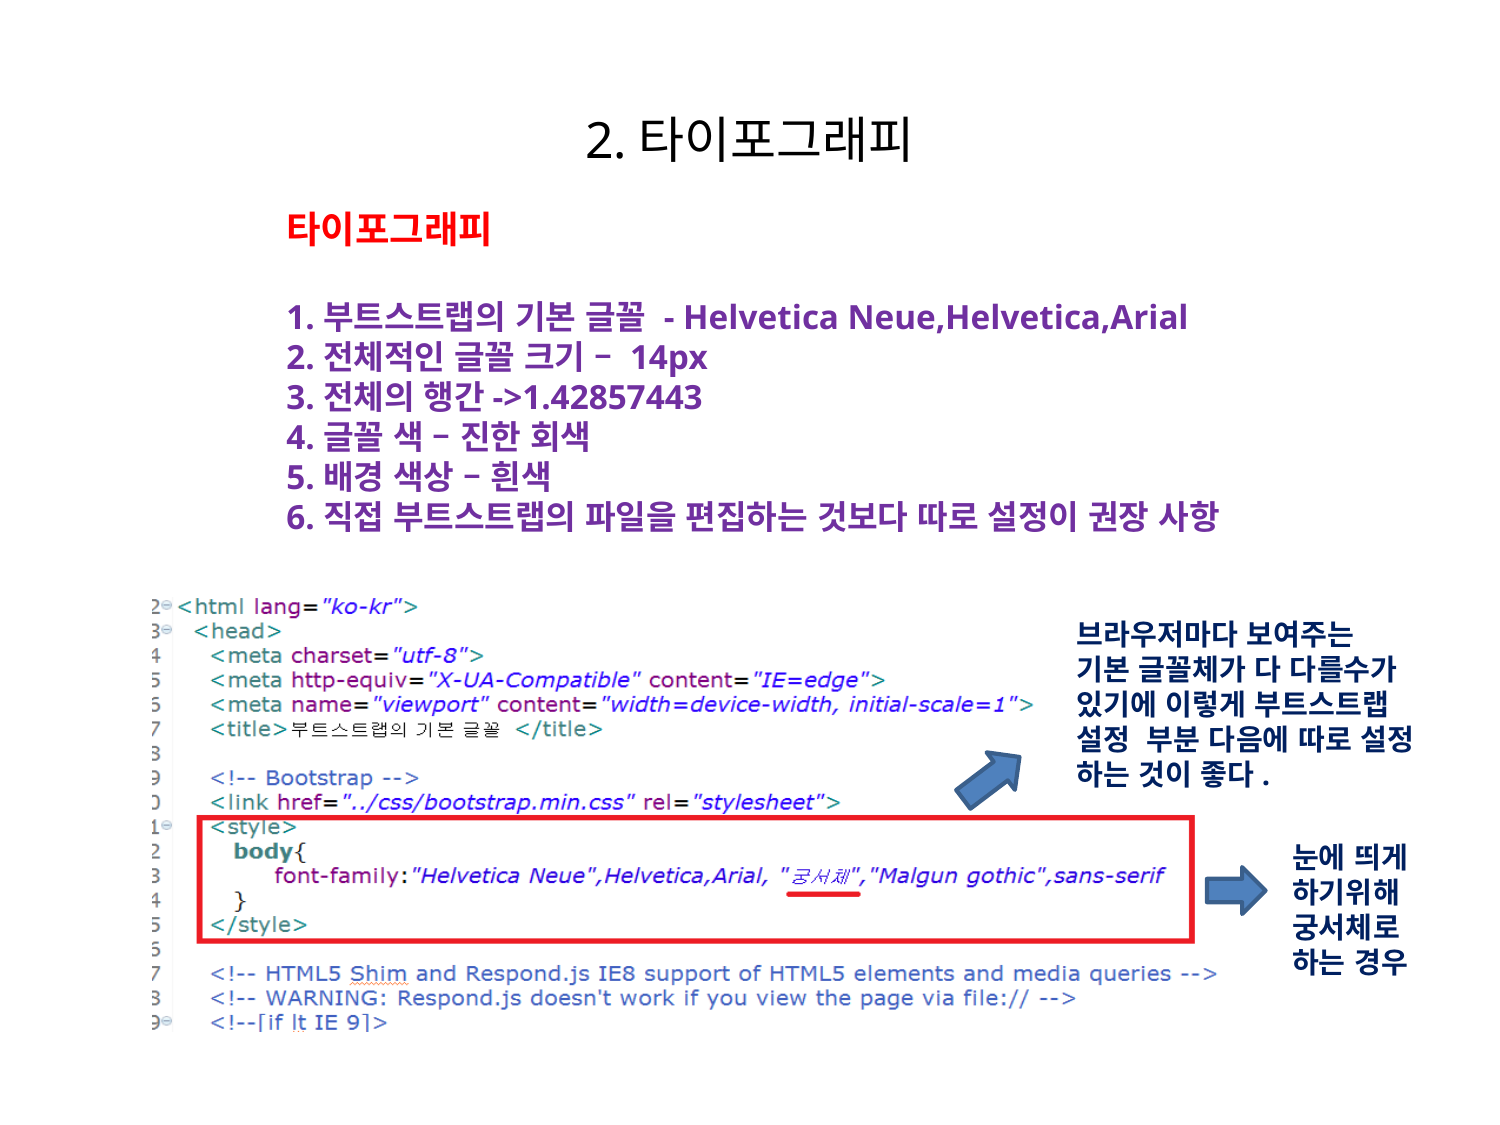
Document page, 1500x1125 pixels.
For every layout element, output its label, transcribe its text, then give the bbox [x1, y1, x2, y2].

text_box 타이포그래피 1.부트스트랩의 기본 글꼴 - Helvetica Neue,Helvetica,Arial 2.전체적인 글꼴 크기 – 14px 3.전체의 행간->1.42857443 4.글꼴 색 – 진한 회색 5.배경 색상 – 흰색 6.직접 부트스트랩의 파일을 편집하는 것보다 따로 설정이 권장 사항 [271, 199, 1236, 544]
text_box 눈에 띄게 하기위해 궁서체로 하는 경우 [1277, 831, 1442, 987]
text_box [1239, 865, 1268, 916]
text_box 브라우저마다 보여주는 기본 글꼴체가 다 다를수가 있기에 이렇게 부트스트랩 설정 부분 다음에 따로 설정 하는 것이 좋다. [1239, 609, 1430, 799]
title 2.타이포그래피 [75, 45, 1425, 233]
picture [152, 597, 1235, 1032]
